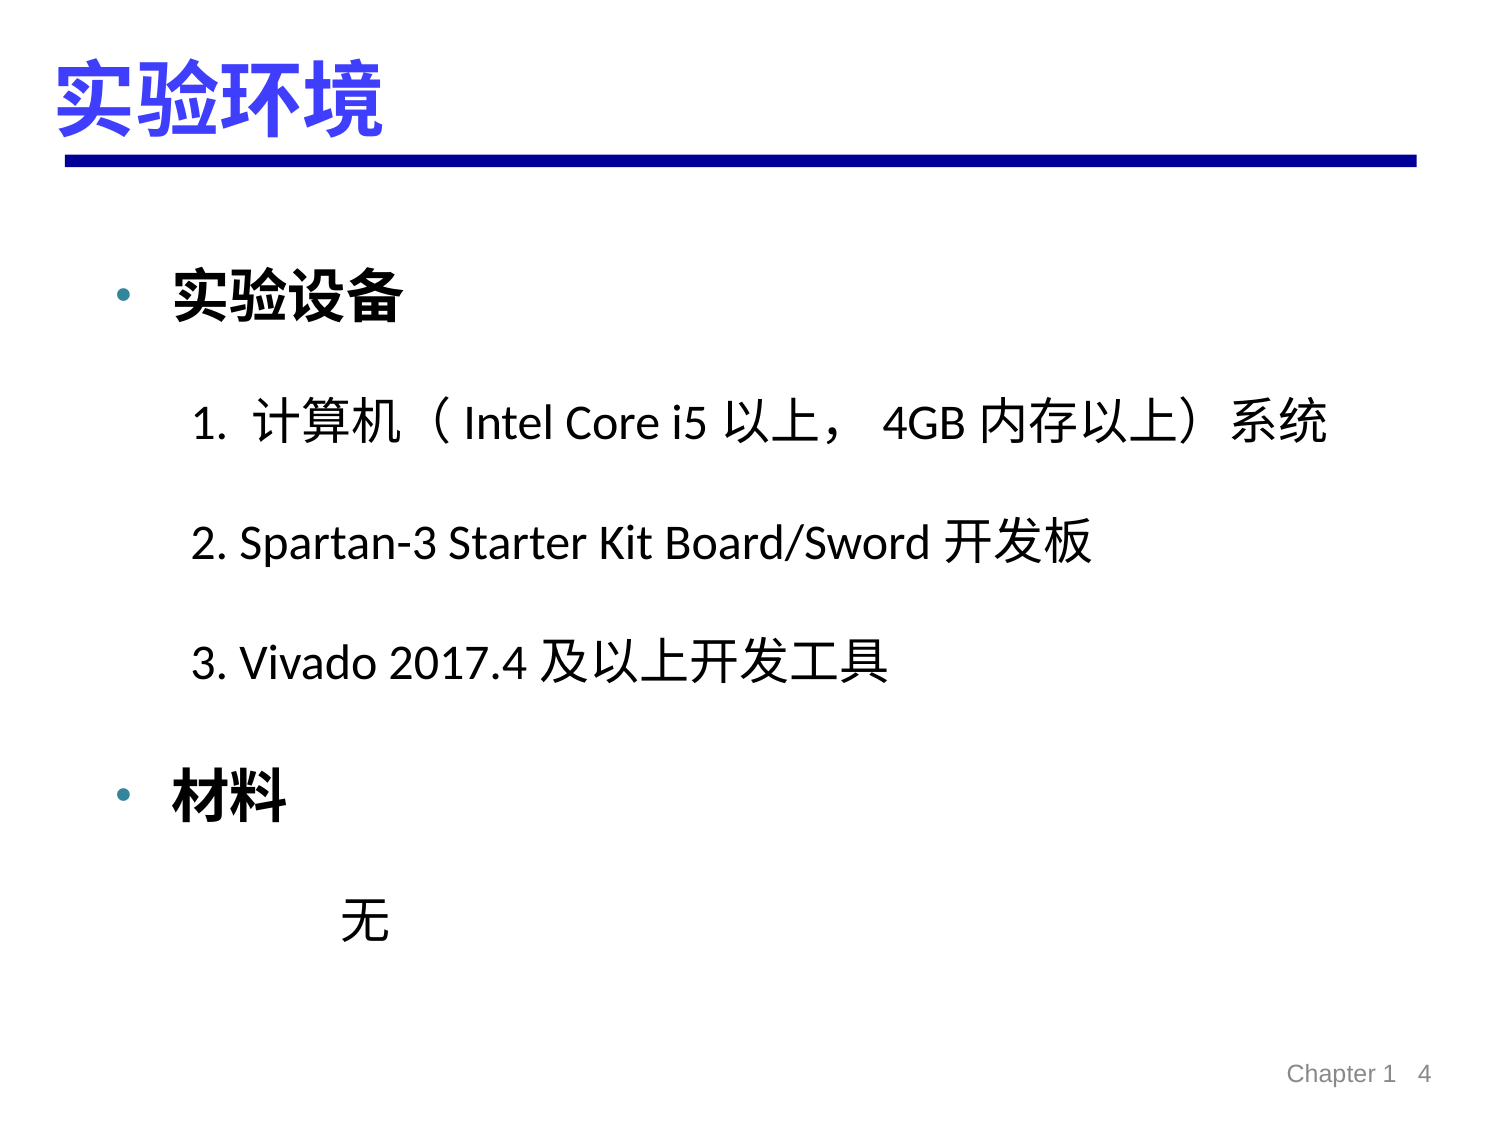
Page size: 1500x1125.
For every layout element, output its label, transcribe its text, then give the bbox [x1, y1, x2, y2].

title 实验环境 [37, 19, 1329, 176]
list 实验设备 1. 计算机（Intel Core i5以上，4GB内存以上）系统 2. Spartan-3 Starter Kit Board/Sword开发板 3. Vivado 2017.4及以上开发工具 材料 无 [100, 181, 1412, 961]
slide_number Chapter 1 4 [1246, 1042, 1447, 1103]
